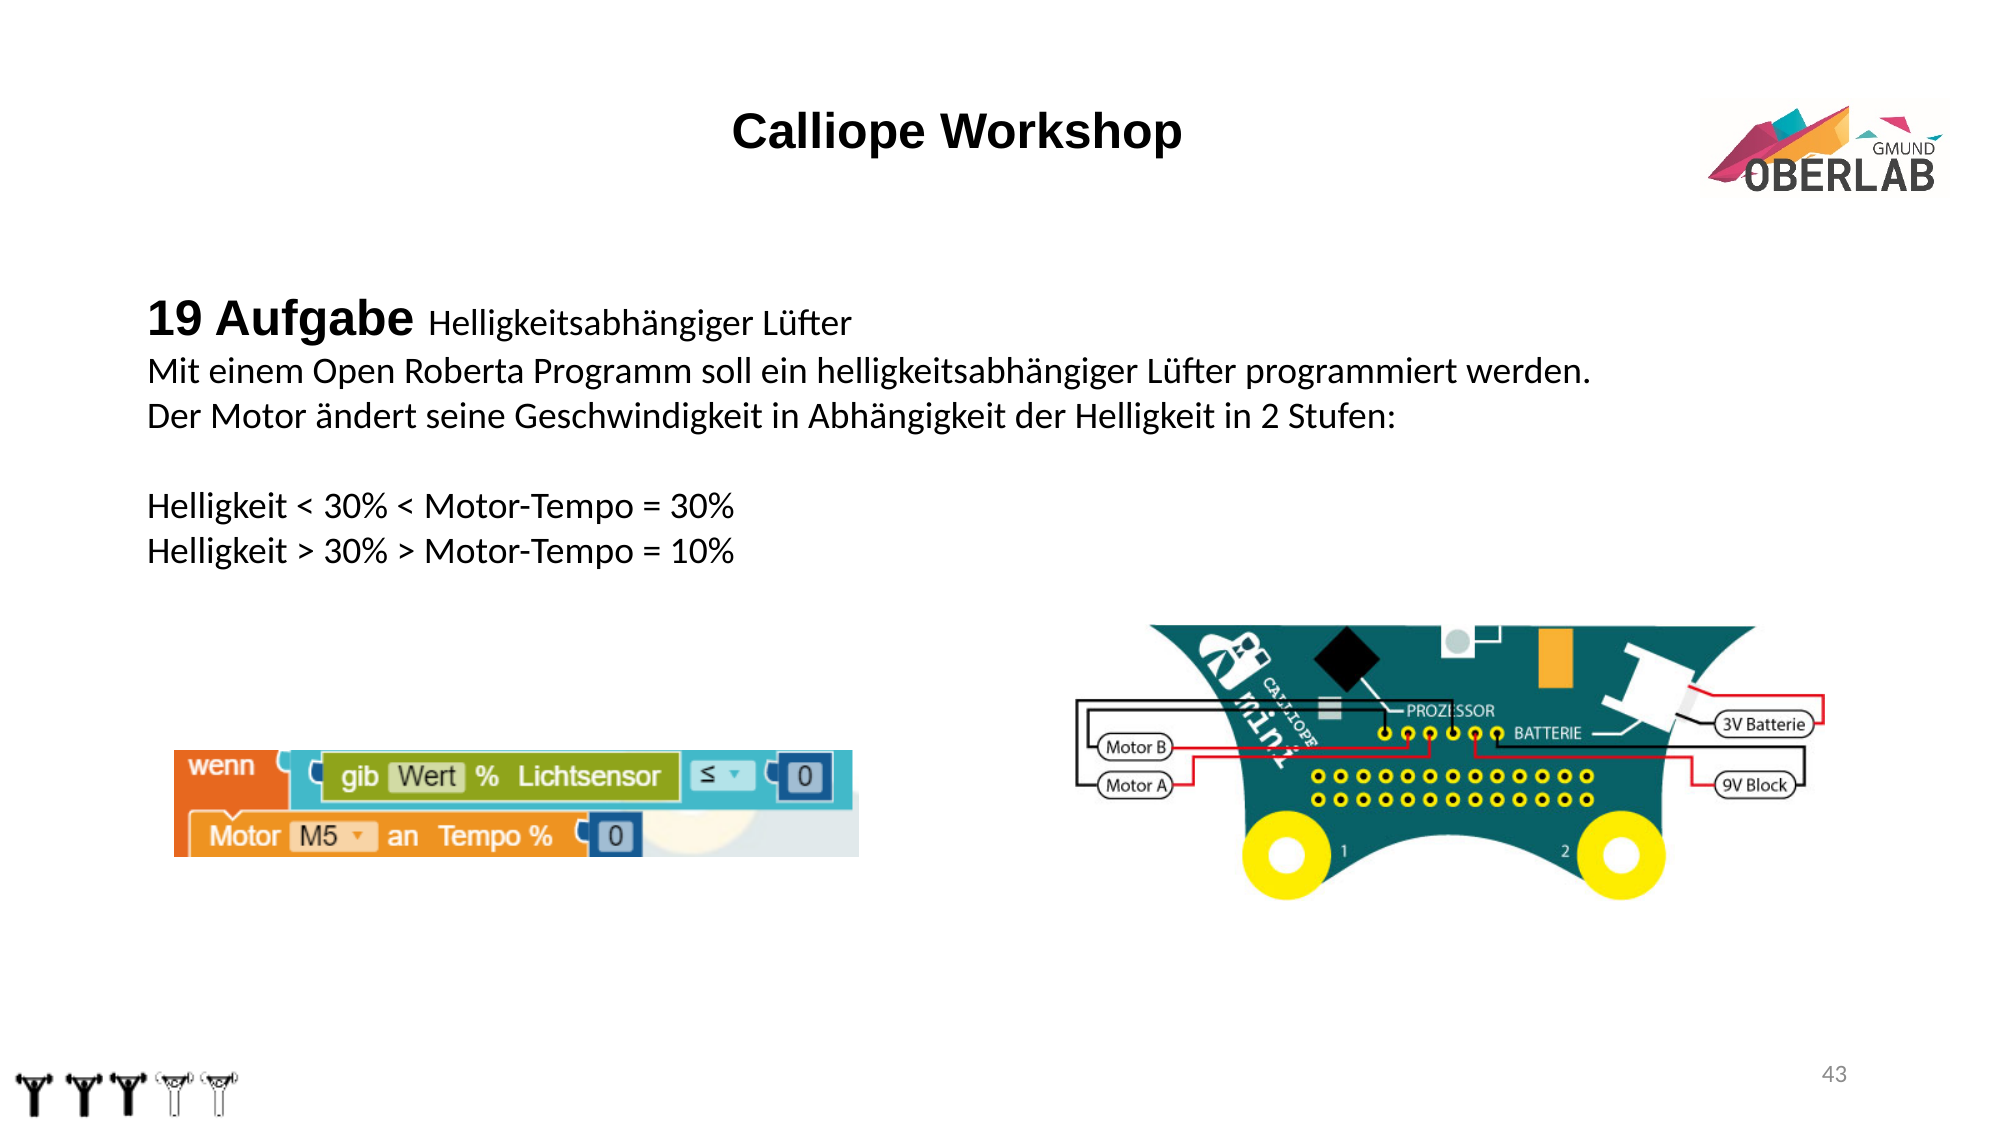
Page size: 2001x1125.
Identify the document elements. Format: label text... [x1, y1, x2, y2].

picture [1700, 98, 1950, 198]
text_box 19 Aufgabe Helligkeitsabhängiger Lüfter Mit einem Open Roberta Programm soll ein helligkeitsabhängiger Lüfter programmiert werden. Der Motor ändert seine Geschwindigkeit in Abhängigkeit der Helligkeit in 2 Stufen: Helligkeit < 30% < Motor-Tempo = 30% Helligkeit > 30% > Motor-Tempo = 10% [132, 248, 1950, 728]
subtitle Calliope Workshop [214, 98, 1715, 231]
picture [1075, 624, 1825, 901]
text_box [9, 1064, 243, 1125]
slide_number 43 [1412, 1042, 1863, 1103]
picture [174, 750, 859, 857]
